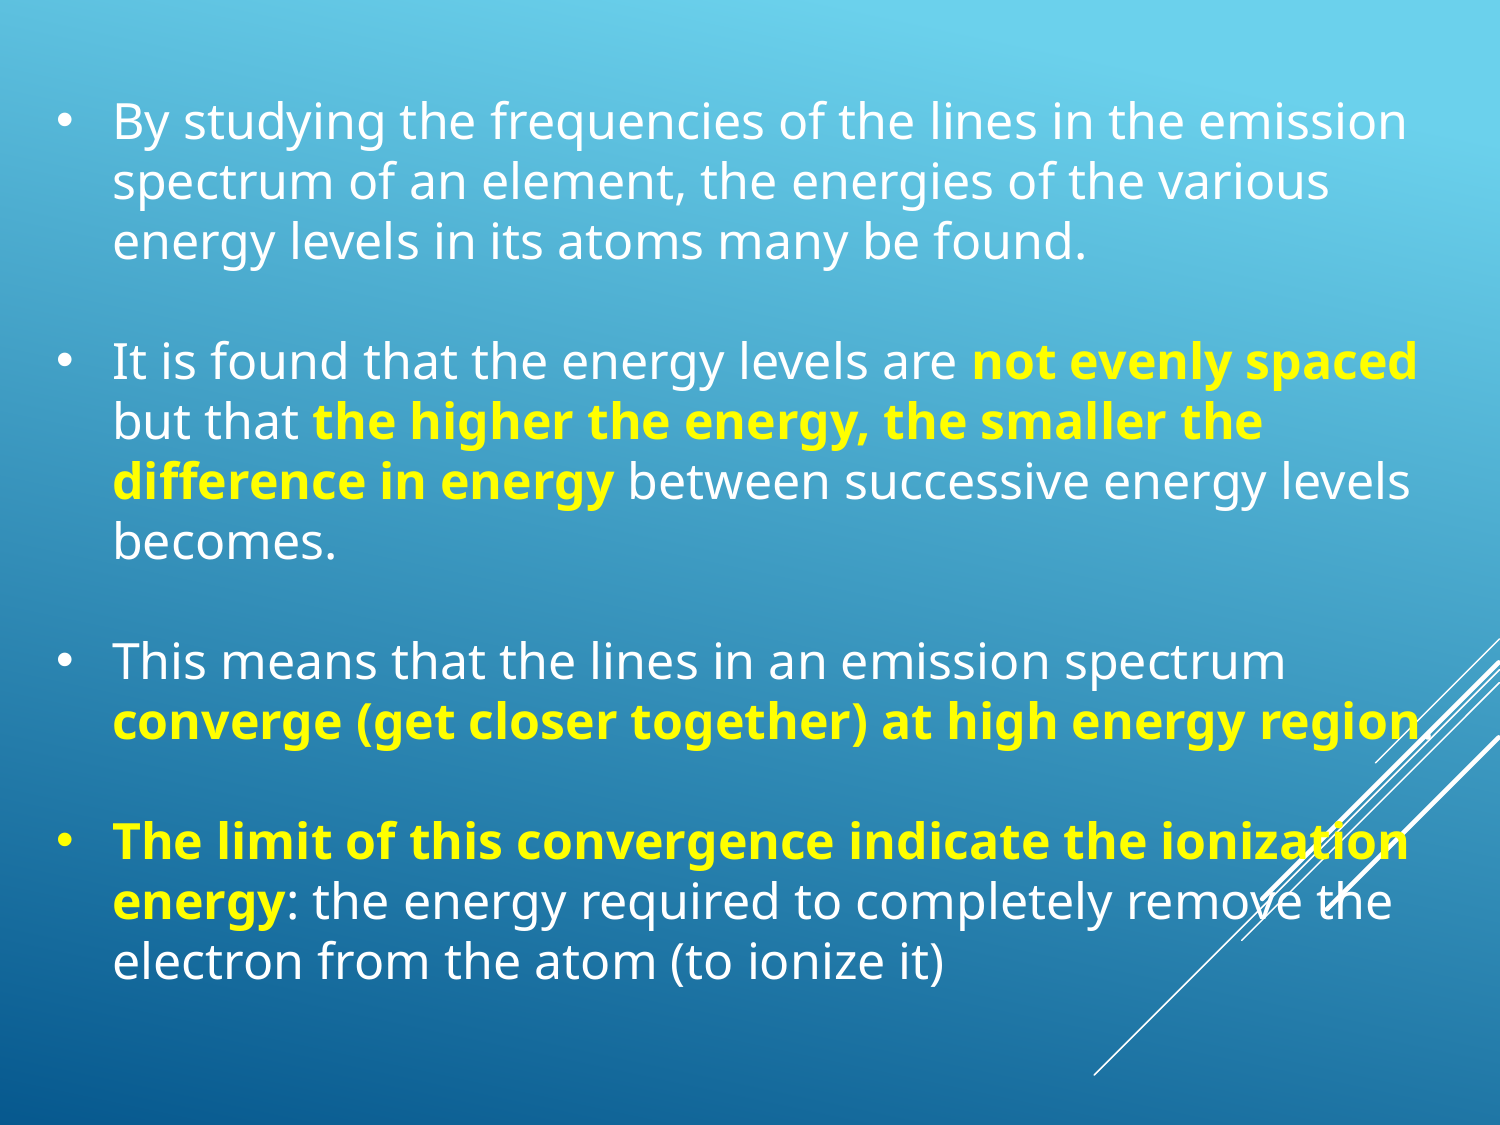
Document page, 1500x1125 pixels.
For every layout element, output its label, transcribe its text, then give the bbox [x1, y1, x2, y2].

text_box By studying the frequencies of the lines in the emission spectrum of an element, the energies of the various energy levels in its atoms many be found. It is found that the energy levels are not evenly spaced but that the higher the energy, the smaller the difference in energy between successive energy levels becomes. This means that the lines in an emission spectrum converge (get closer together) at high energy region. The limit of this convergence indicate the ionization energy: the energy required to completely remove the electron from the atom (to ionize it) [41, 82, 1452, 997]
